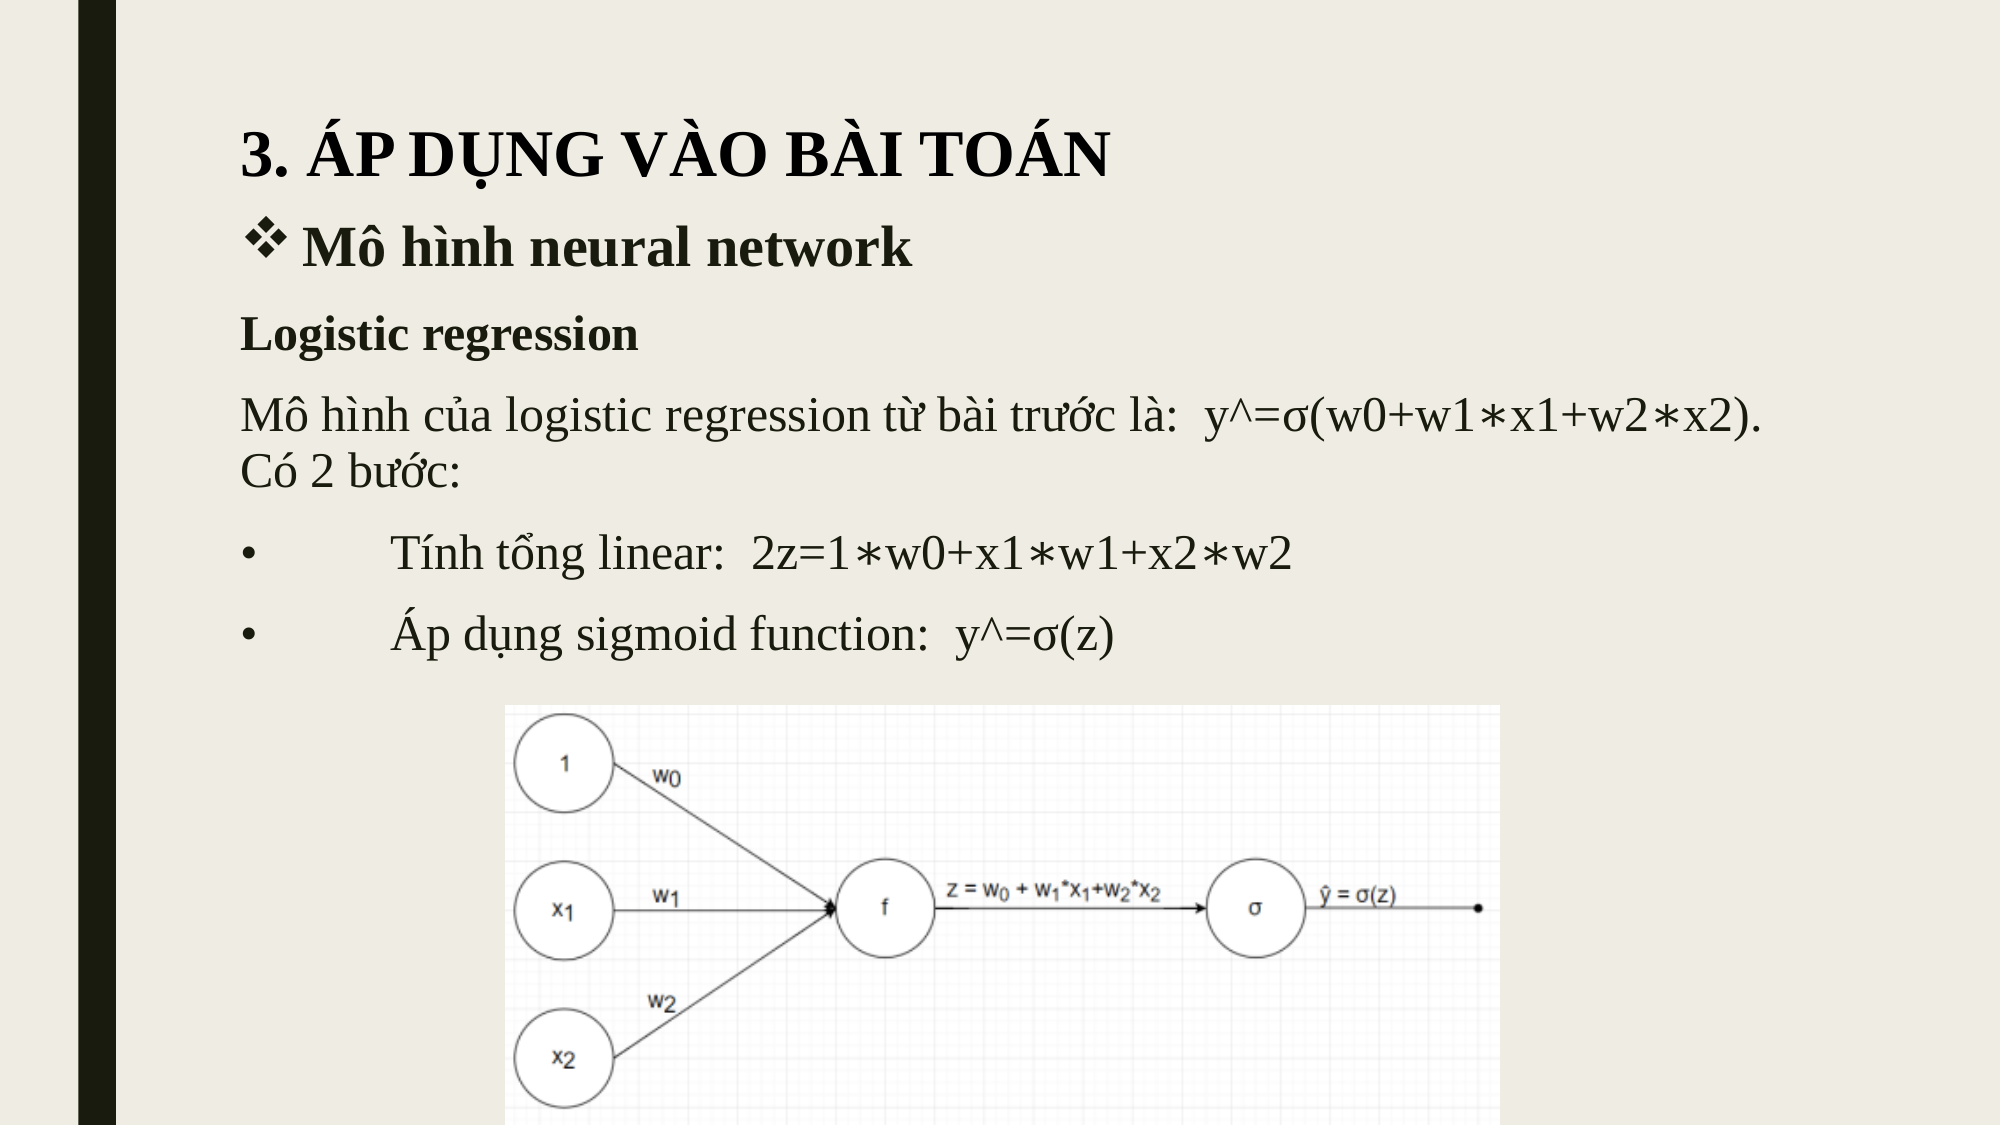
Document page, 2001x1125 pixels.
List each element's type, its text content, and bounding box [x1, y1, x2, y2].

list Mô hình neural network Logistic regression Mô hình của logistic regression từ bài trước là: y^=σ(w0+w1∗x1+w2∗x2). Có 2 bước: • Tính tổng linear: 2z=1∗w0+x1∗w1+x2∗w2 • Áp dụng sigmoid function: y^=σ(z) [225, 206, 1780, 706]
picture [505, 705, 1500, 1125]
title 3. ÁP DỤNG VÀO BÀI TOÁN [225, 112, 1780, 206]
